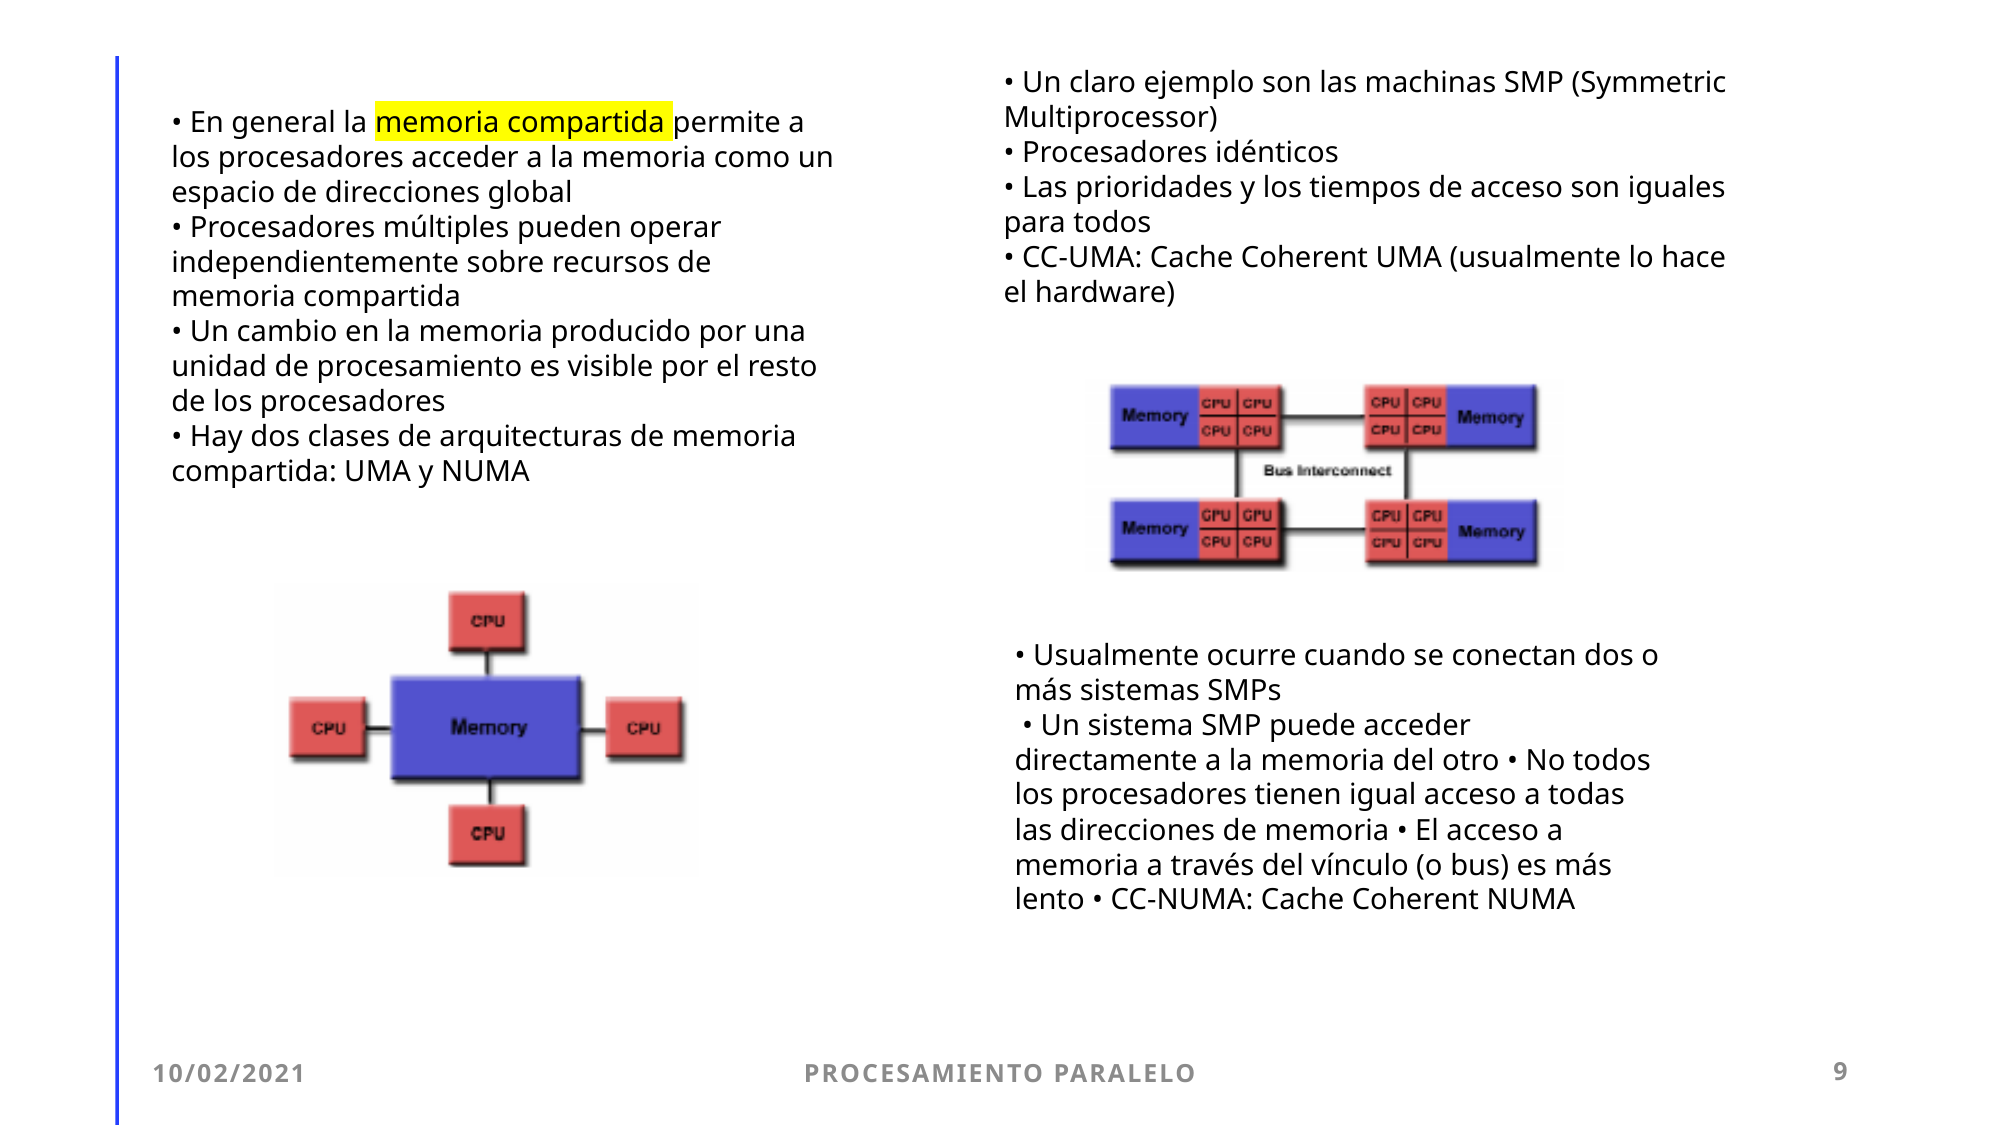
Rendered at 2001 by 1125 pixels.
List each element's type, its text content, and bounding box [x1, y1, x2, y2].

text_box • En general la memoria compartida permite a los procesadores acceder a la memoria como un espacio de direcciones global • Procesadores múltiples pueden operar independientemente sobre recursos de memoria compartida • Un cambio en la memoria producido por una unidad de procesamiento es visible por el resto de los procesadores • Hay dos clases de arquitecturas de memoria compartida: UMA y NUMA [156, 95, 857, 495]
slide_number 9 [1412, 1042, 1863, 1103]
text_box • Usualmente ocurre cuando se conectan dos o más sistemas SMPs • Un sistema SMP puede acceder directamente a la memoria del otro • No todos los procesadores tienen igual acceso a todas las direcciones de memoria • El acceso a memoria a través del vínculo (o bus) es más lento • CC-NUMA: Cache Coherent NUMA [999, 628, 1675, 924]
picture [1065, 332, 1609, 629]
footer PROCESAMIENTO PARALELO [662, 1042, 1338, 1103]
picture [198, 525, 779, 947]
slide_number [137, 1042, 588, 1103]
text_box • Un claro ejemplo son las machinas SMP (Symmetric Multiprocessor) • Procesadores idénticos • Las prioridades y los tiempos de acceso son iguales para todos • CC-UMA: Cache Coherent UMA (usualmente lo hace el hardware) [988, 55, 1746, 316]
